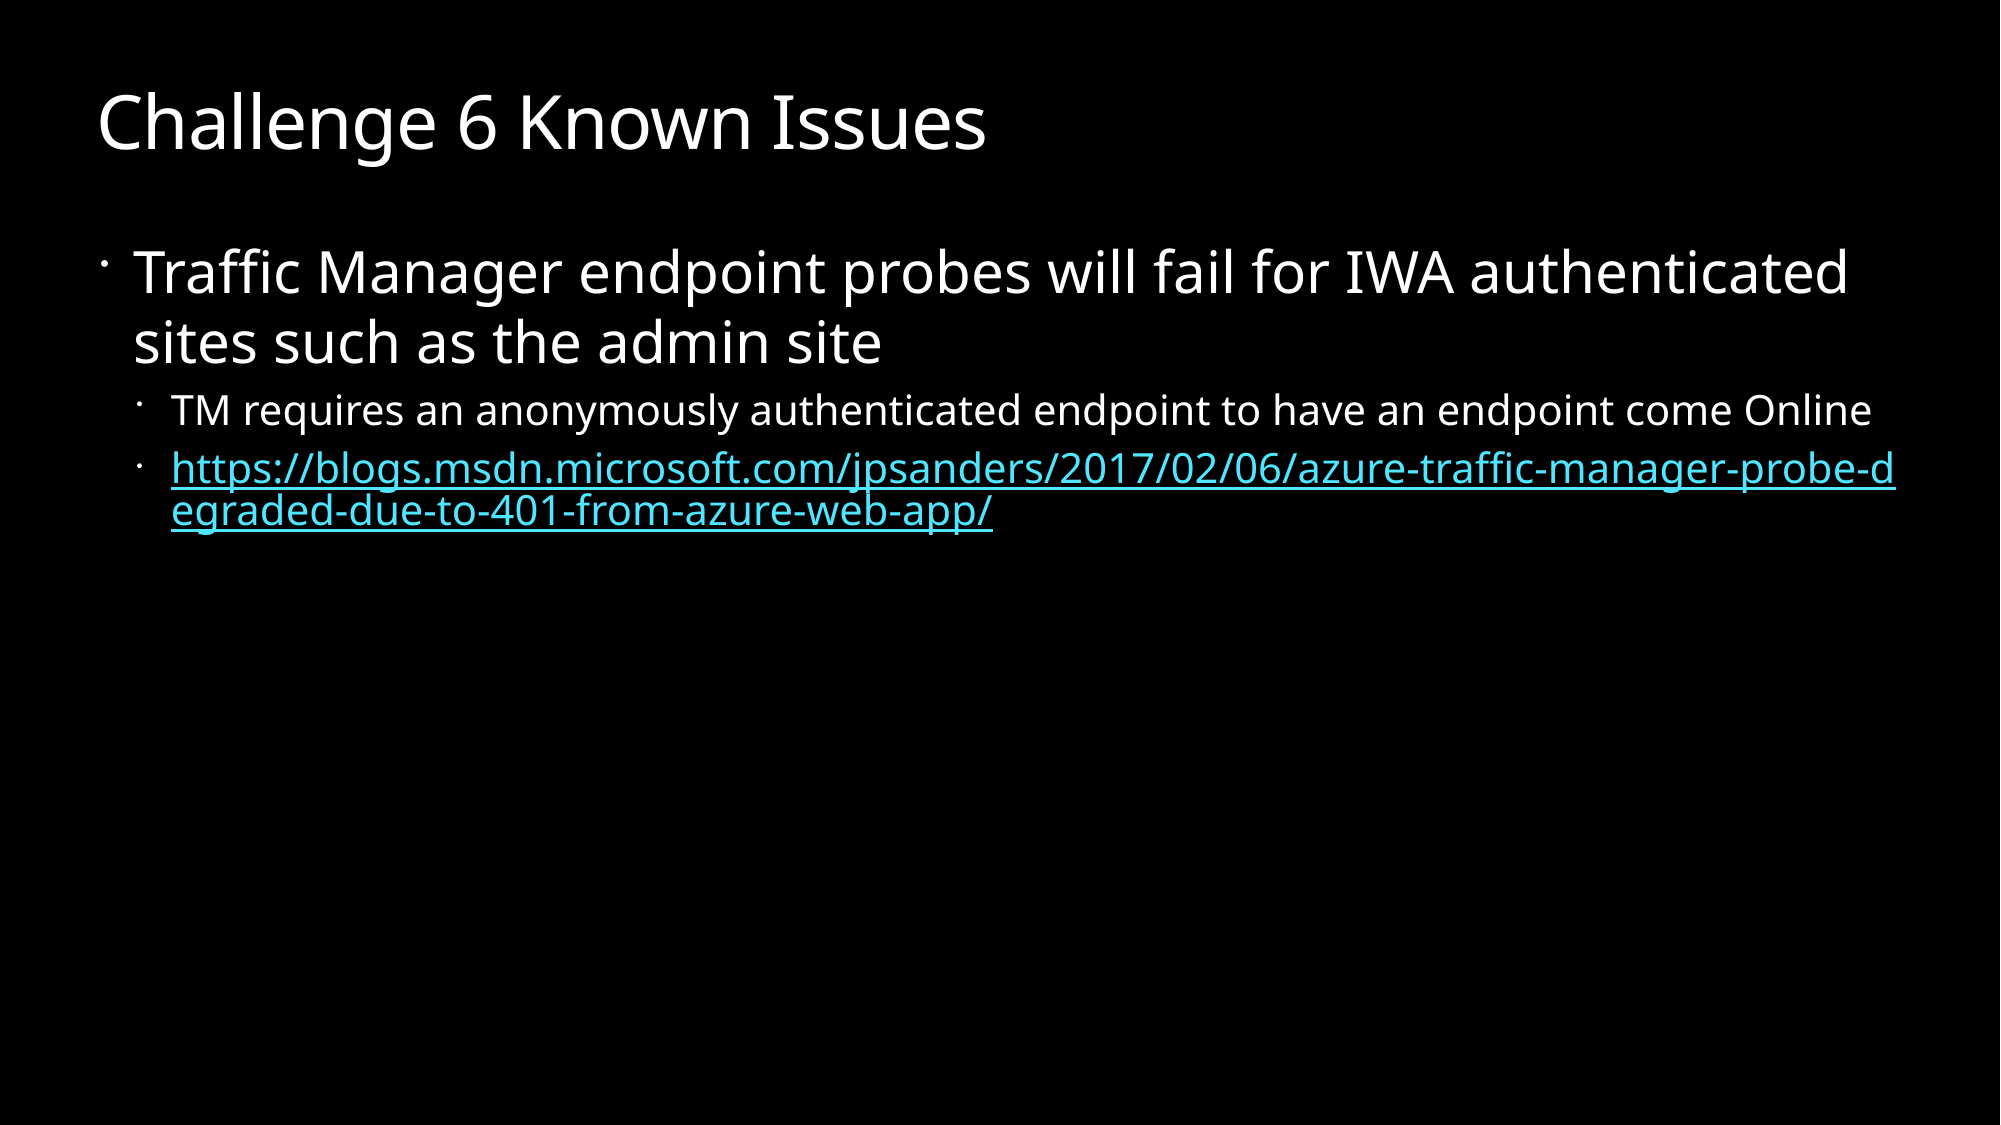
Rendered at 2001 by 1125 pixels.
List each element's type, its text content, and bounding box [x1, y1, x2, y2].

list Traffic Manager endpoint probes will fail for IWA authenticated sites such as the admin site TM requires an anonymously authenticated endpoint to have an endpoint come Online https://blogs.msdn.microsoft.com/jpsanders/2017/02/06/azure-traffic-manager-probe-degraded-due-to-401-from-azure-web-app/ [95, 235, 1904, 501]
title Challenge 6 Known Issues [96, 75, 1904, 166]
